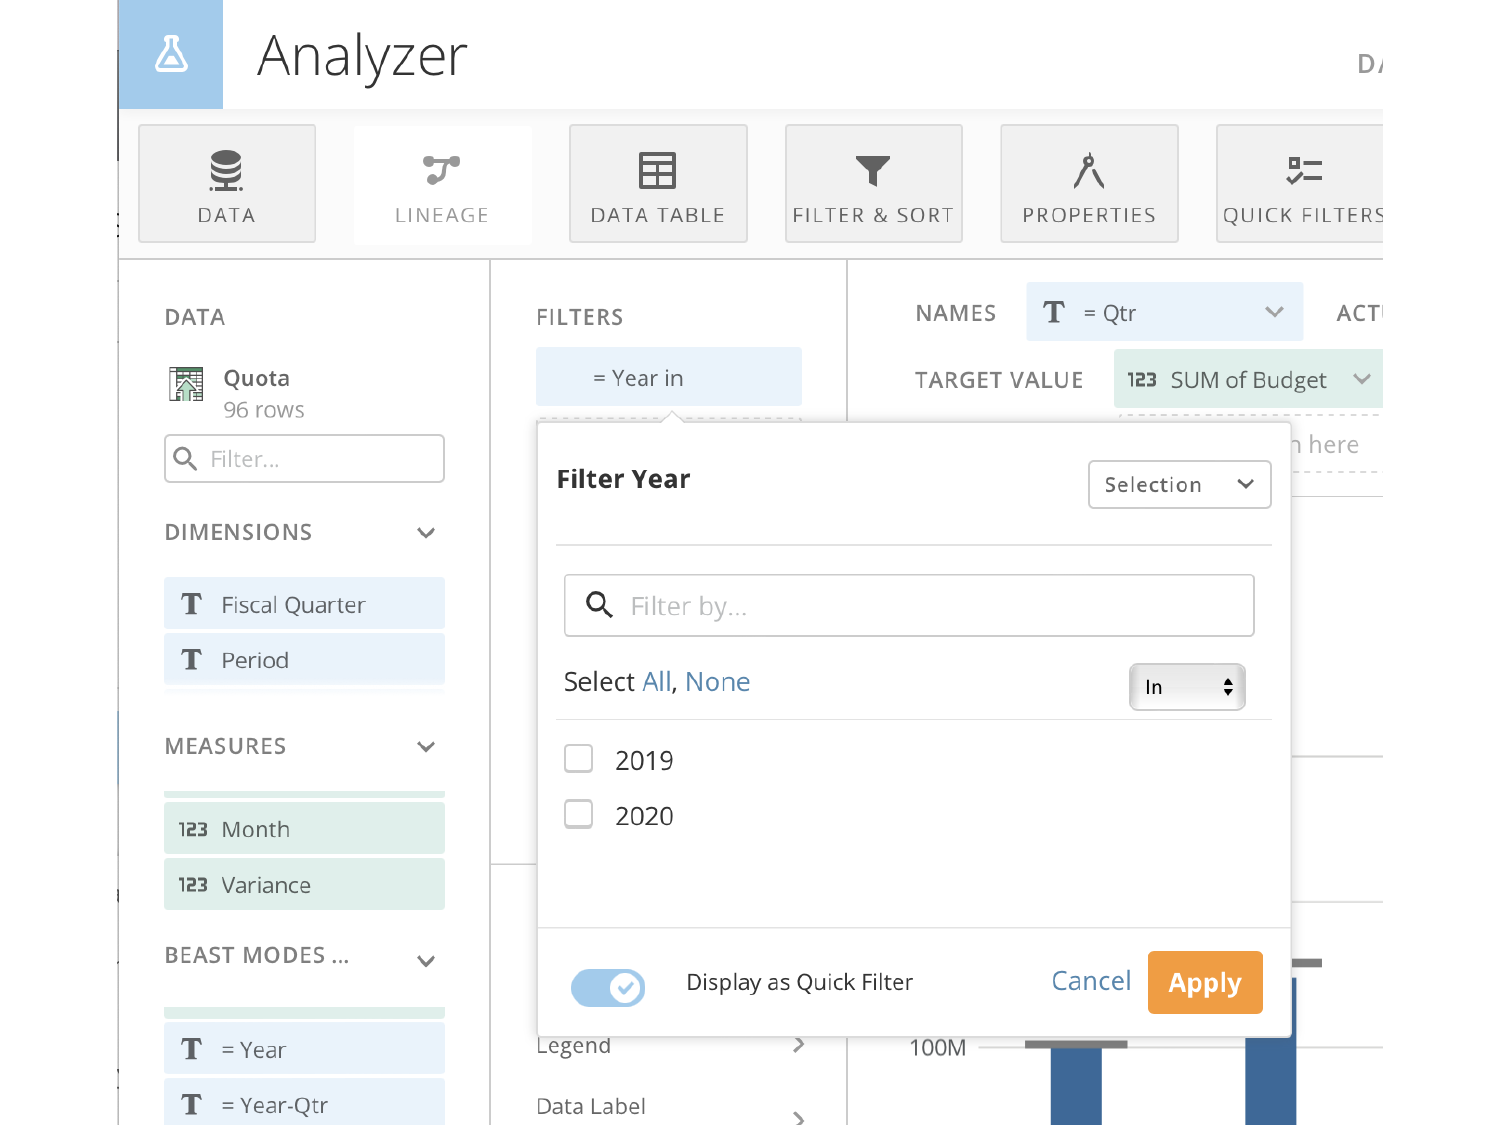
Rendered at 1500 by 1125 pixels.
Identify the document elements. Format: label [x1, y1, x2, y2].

picture [117, 0, 1383, 1125]
